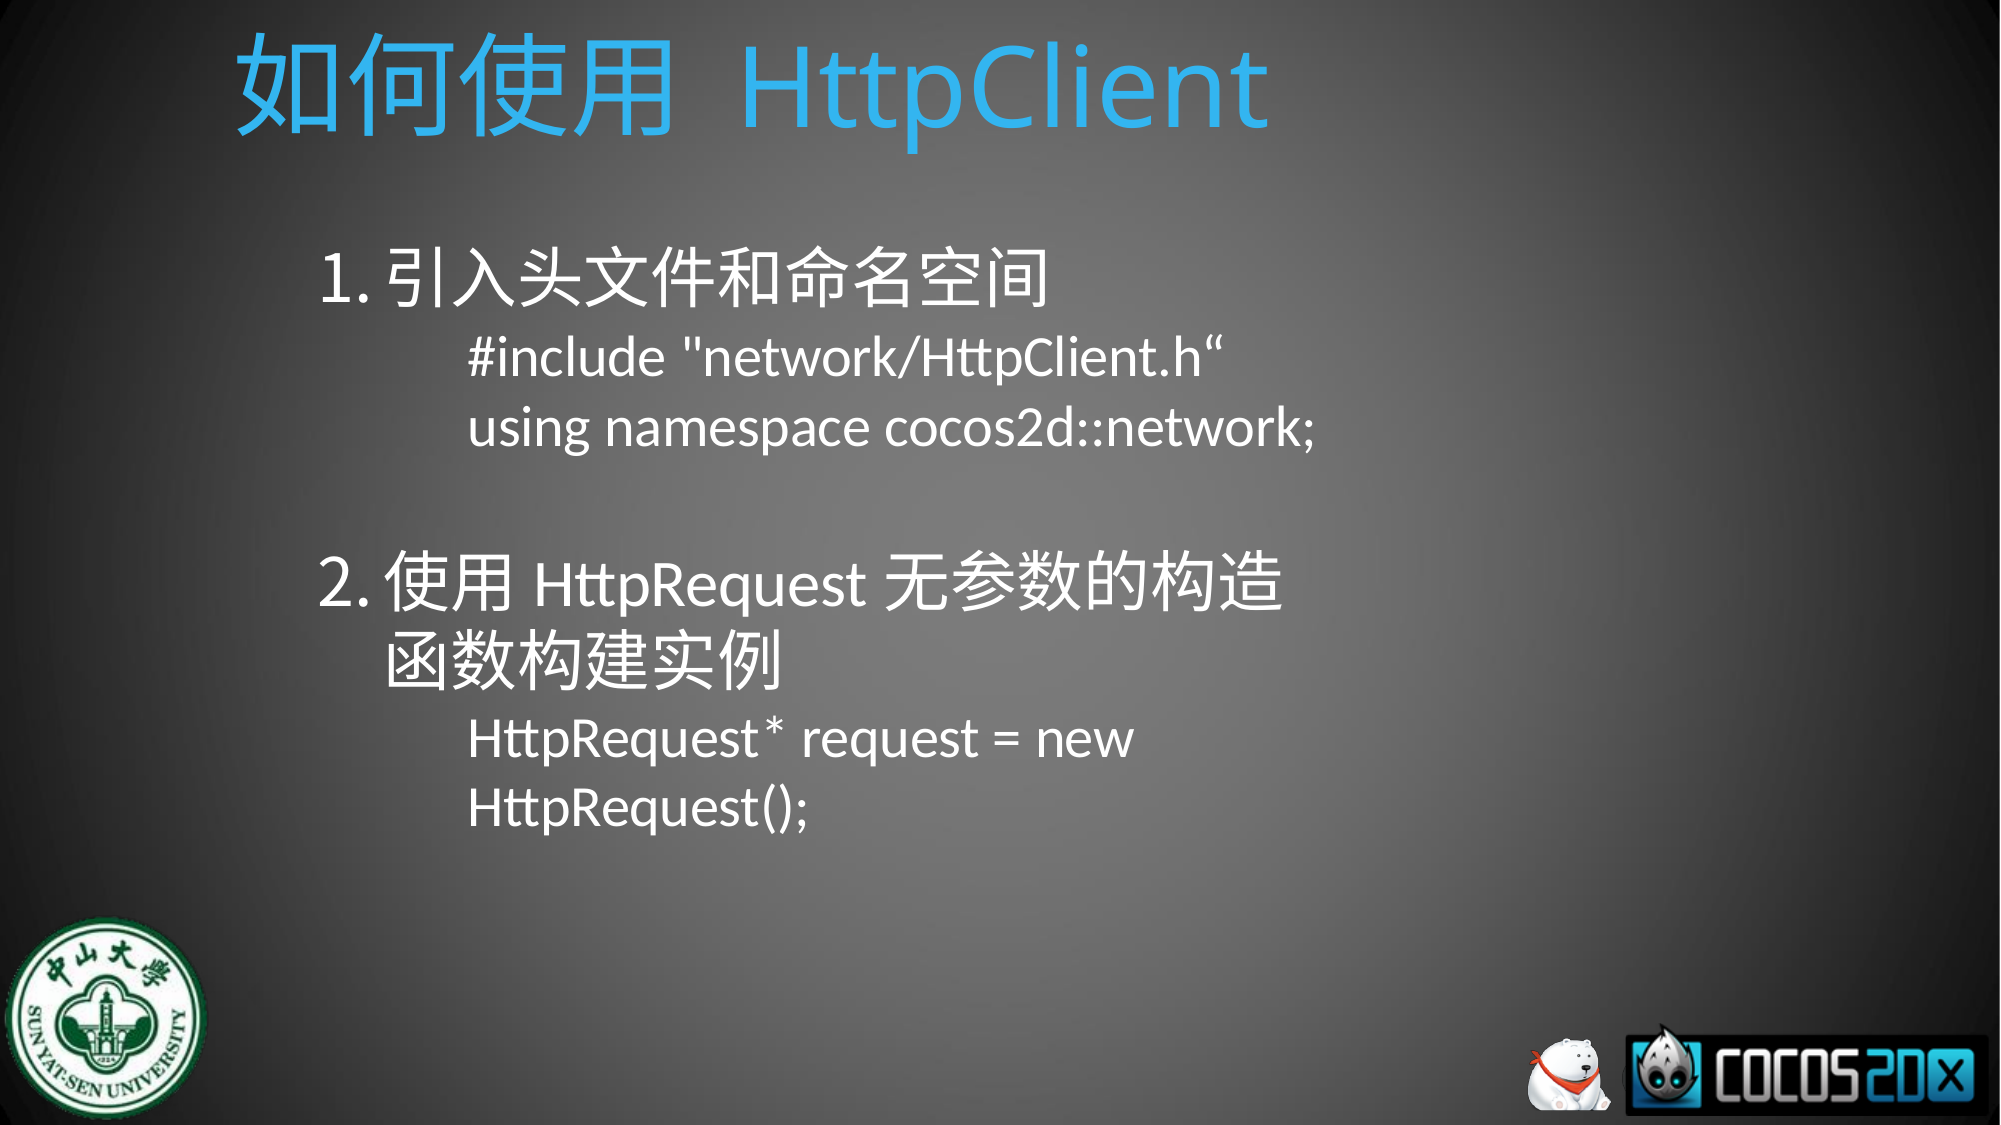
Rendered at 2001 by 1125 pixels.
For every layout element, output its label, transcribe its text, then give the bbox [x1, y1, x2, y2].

text_box [1519, 1034, 1625, 1115]
text_box [1625, 1023, 1989, 1116]
picture [0, 0, 2000, 1125]
title 如何使用 HttpClient [230, 12, 1271, 203]
text_box [0, 905, 260, 1125]
text_box 引入头文件和命名空间 #include "network/HttpClient.h“ using namespace cocos2d::network; 使用HttpRequest无参数的构造函数构建实例 HttpRequest* request = new HttpRequest(); [315, 234, 1660, 839]
